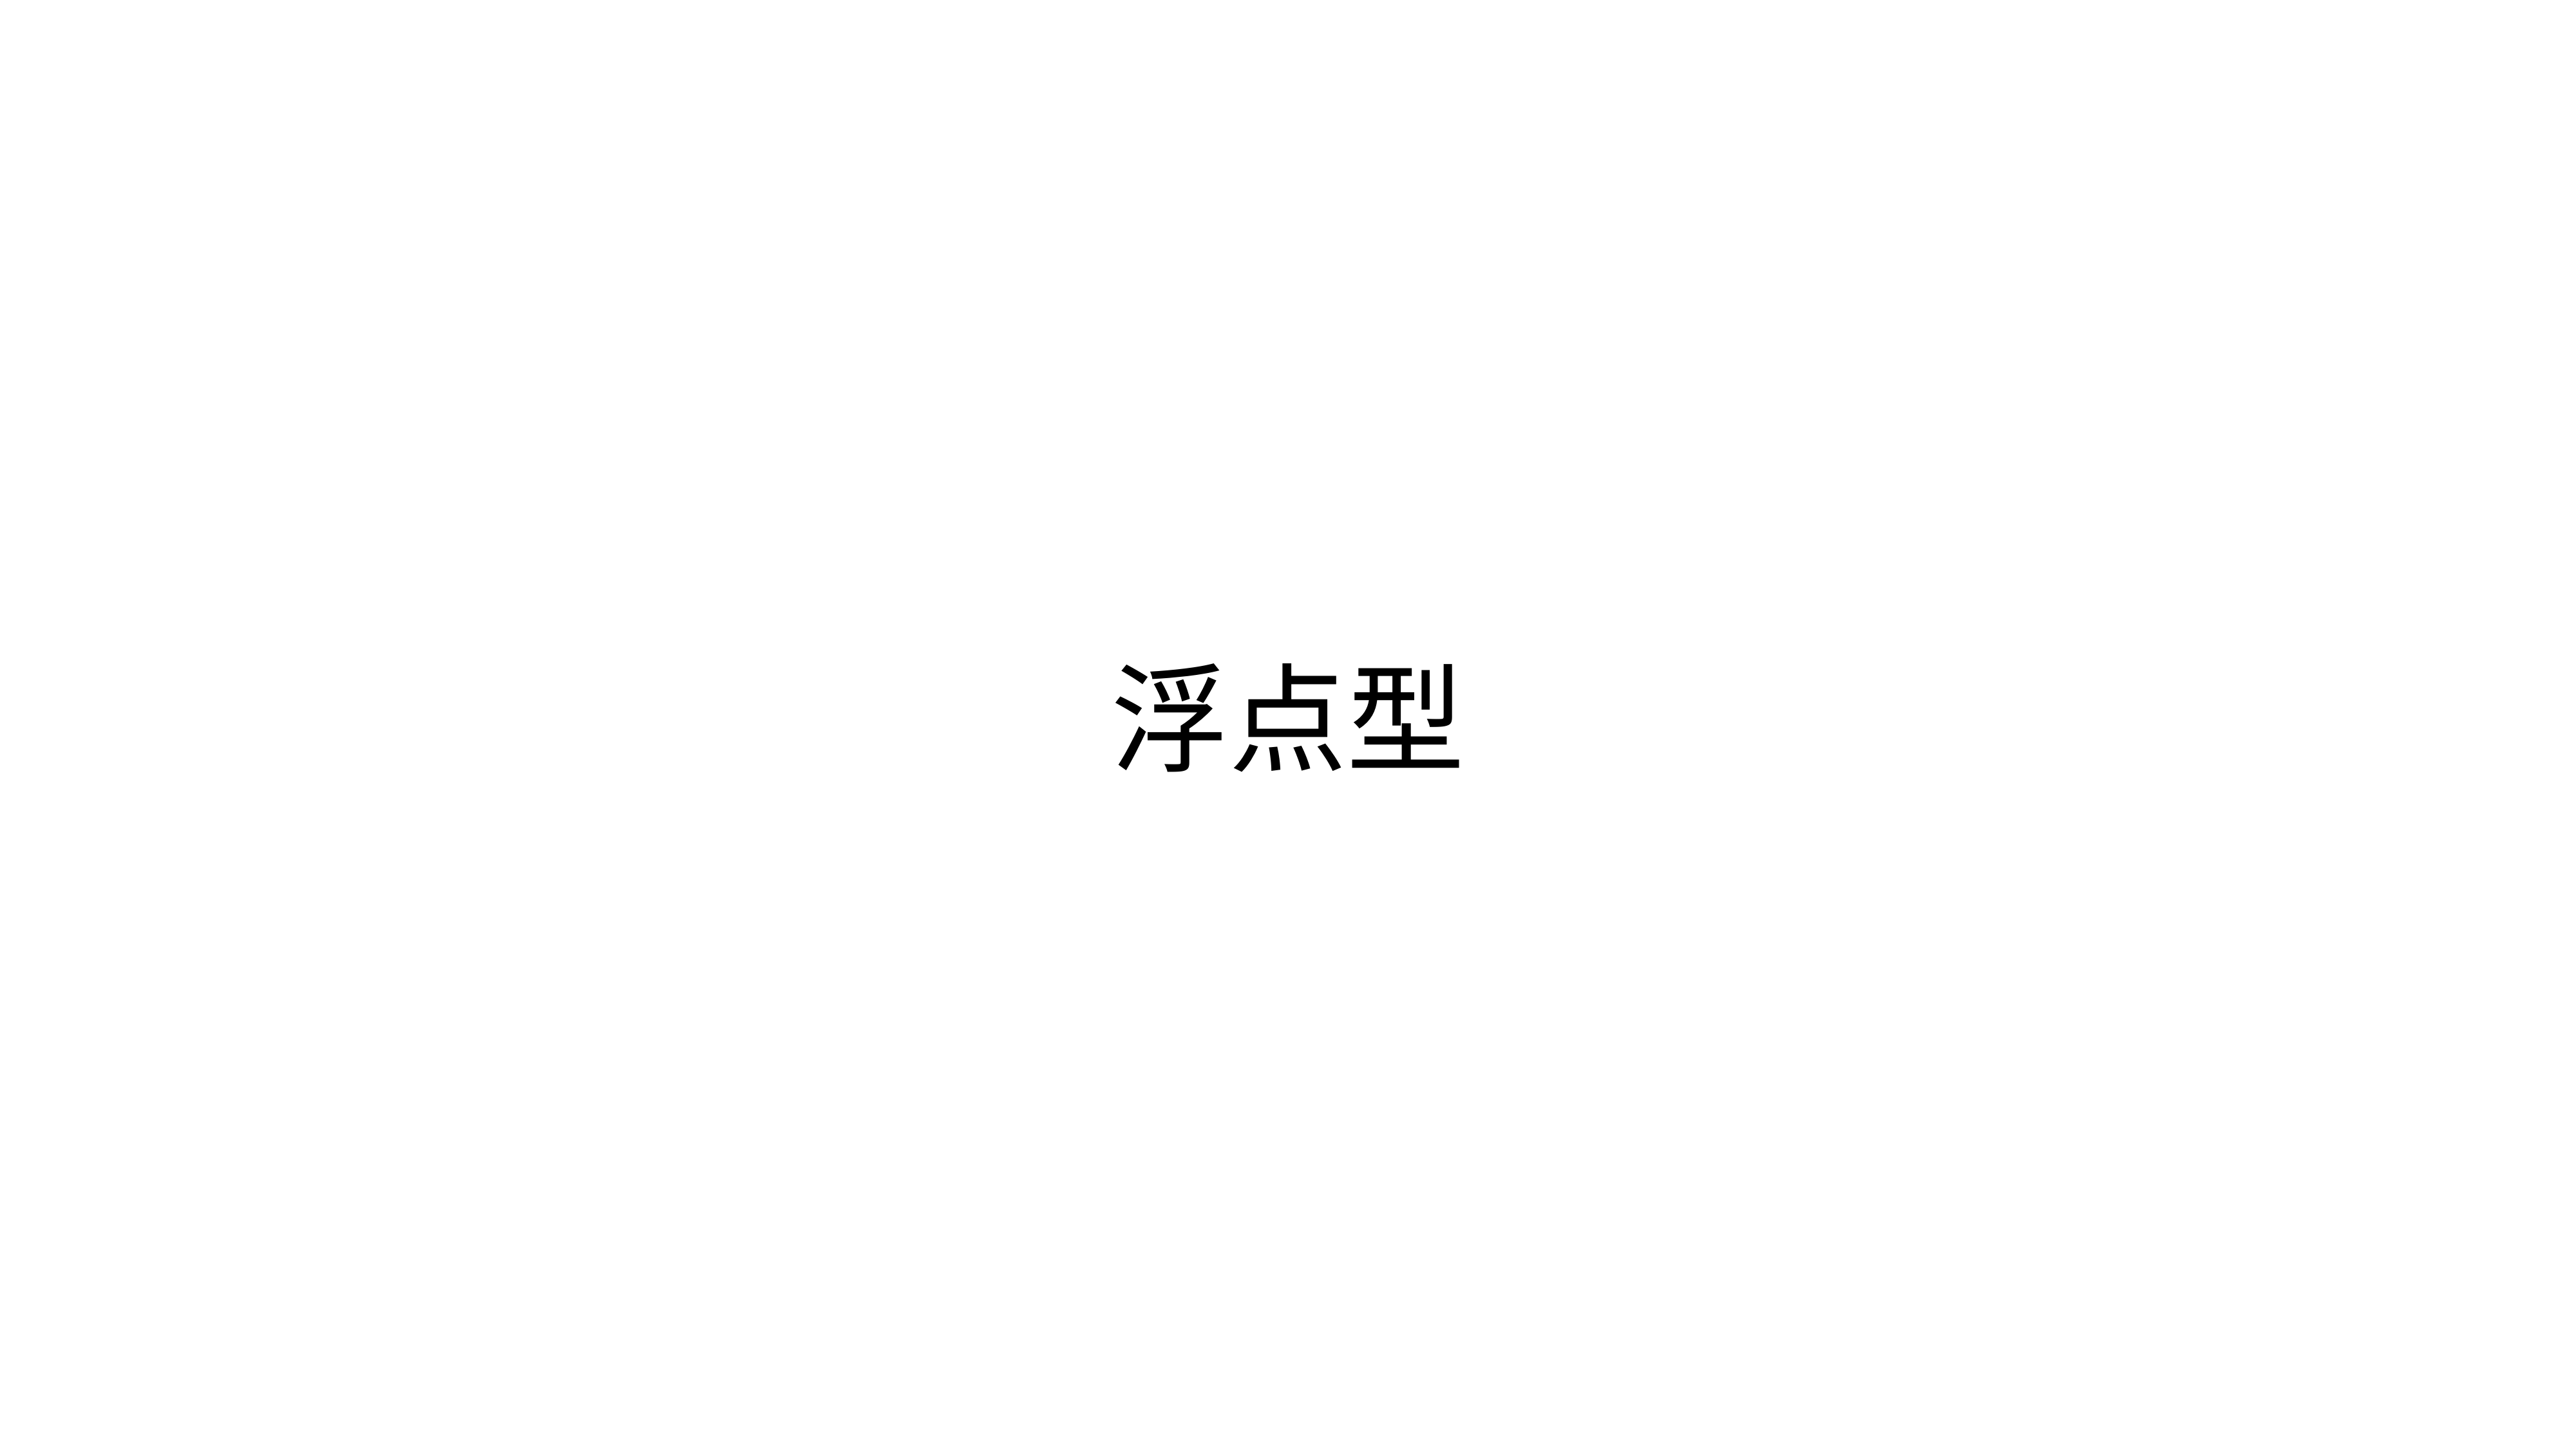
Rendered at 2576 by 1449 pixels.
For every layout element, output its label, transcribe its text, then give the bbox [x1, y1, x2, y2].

title 浮点型 [187, 478, 2389, 971]
